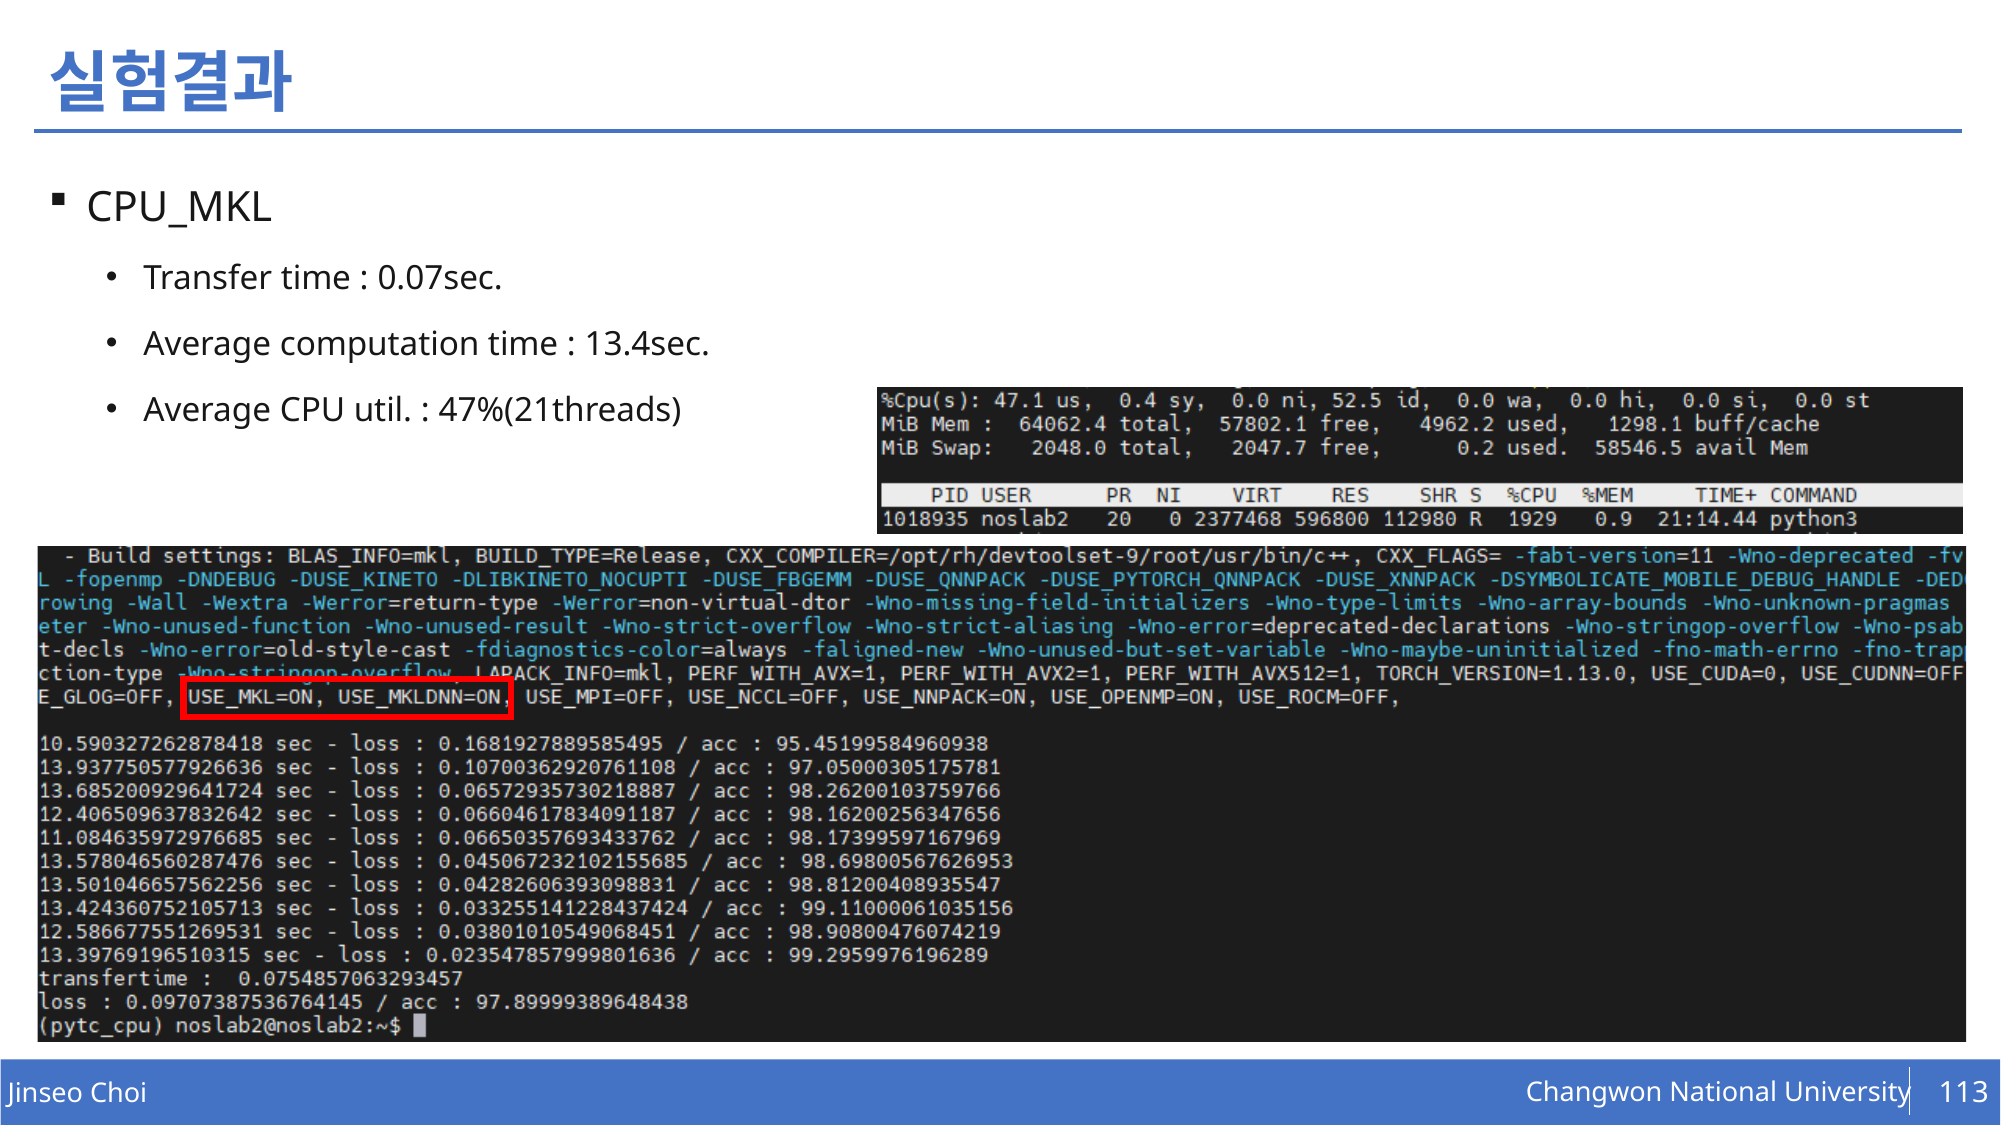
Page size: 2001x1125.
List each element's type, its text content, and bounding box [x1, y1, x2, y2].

list CPU_MKL Transfer time : 0.07sec. Average computation time : 13.4sec. Average CPU util. : 47%(21threads) [33, 152, 1963, 997]
slide_number 113 [1927, 1063, 2000, 1124]
title 실험결과 [33, 27, 1963, 143]
picture [37, 546, 1967, 1042]
picture [877, 387, 1963, 534]
